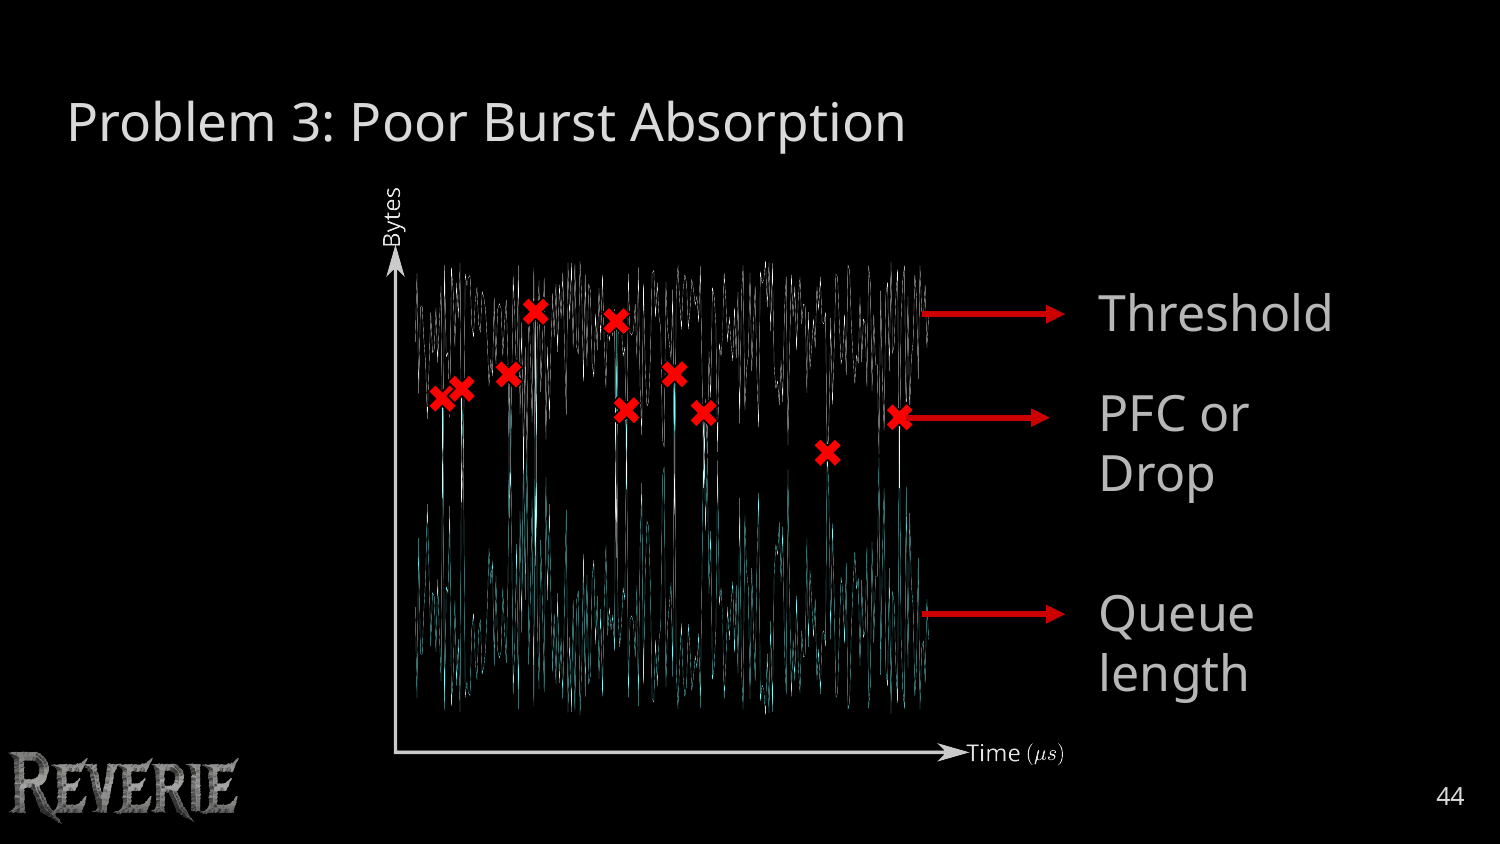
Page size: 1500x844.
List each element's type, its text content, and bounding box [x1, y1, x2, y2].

text_box PFC or Drop [1083, 366, 1392, 456]
slide_number ‹#› [1389, 764, 1480, 830]
picture [0, 725, 246, 844]
title Problem 3: Poor Burst Absorption [51, 72, 1449, 167]
picture [382, 188, 1064, 766]
text_box Threshold [1083, 266, 1436, 356]
text_box Queue length [1083, 566, 1436, 656]
